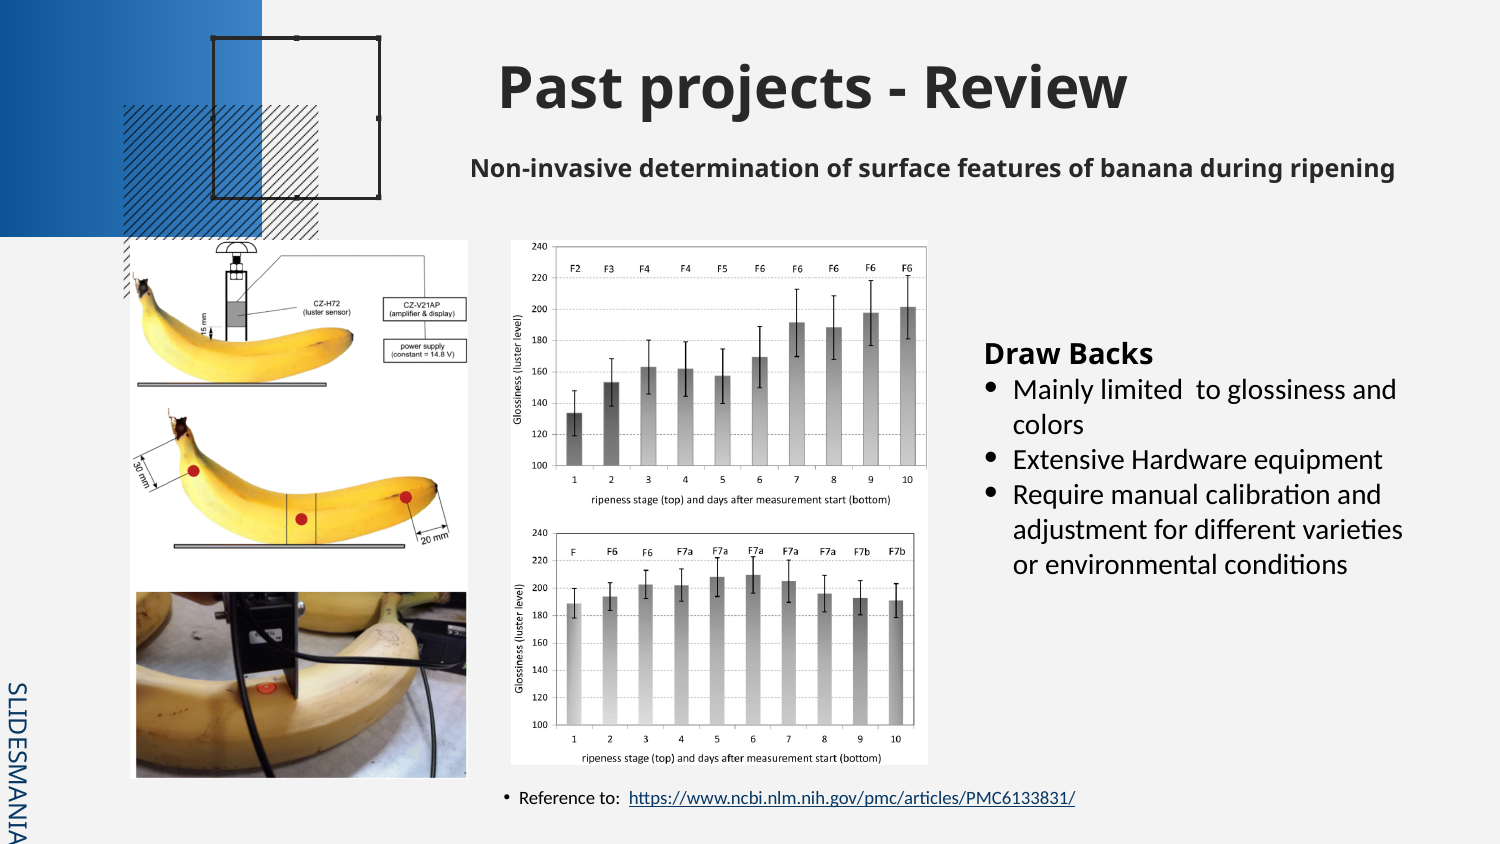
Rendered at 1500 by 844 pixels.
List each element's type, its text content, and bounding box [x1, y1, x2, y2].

title Past projects - Review [482, 35, 1486, 130]
text_box Reference to: https://www.ncbi.nlm.nih.gov/pmc/articles/PMC6133831/ [474, 778, 1400, 819]
picture [511, 239, 928, 765]
picture [123, 105, 469, 779]
text_box Draw Backs Mainly limited to glossiness and colors Extensive Hardware equipment Require manual calibration and adjustment for different varieties or environmental conditions [968, 320, 1450, 596]
title Non-invasive determination of surface features of banana during ripening [454, 137, 1458, 232]
